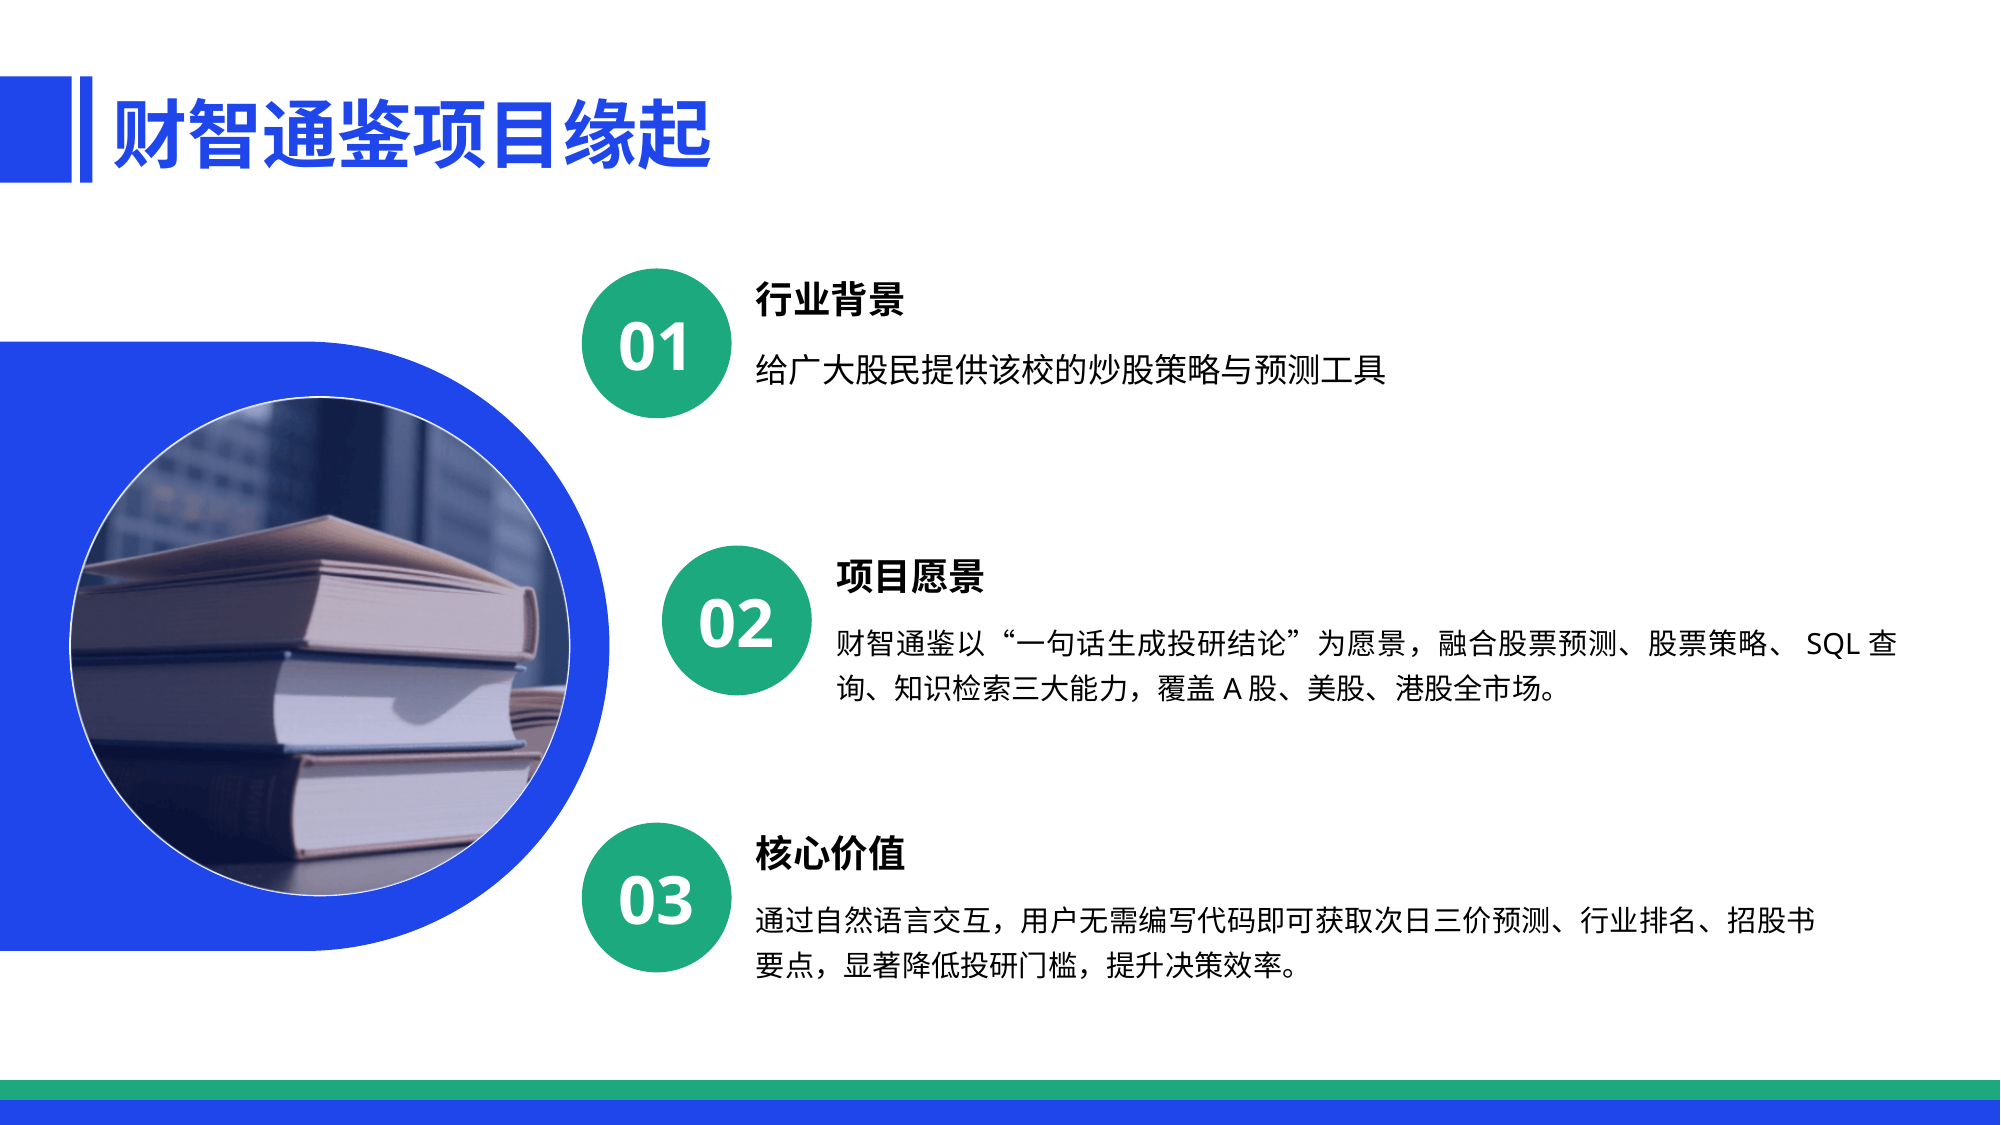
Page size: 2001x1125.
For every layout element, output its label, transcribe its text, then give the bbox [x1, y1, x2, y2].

text_box [581, 268, 732, 419]
text_box 03 [610, 850, 728, 939]
text_box [0, 76, 72, 183]
text_box 行业背景 [740, 268, 1832, 329]
text_box 财智通鉴以“一句话生成投研结论”为愿景，融合股票预测、股票策略、SQL查询、知识检索三大能力，覆盖A股、美股、港股全市场。 [821, 607, 1913, 713]
text_box [581, 822, 732, 973]
text_box 给广大股民提供该校的炒股策略与预测工具 [740, 330, 1832, 397]
text_box [0, 1080, 2000, 1100]
text_box 02 [666, 573, 808, 662]
text_box [0, 1100, 2000, 1125]
text_box 项目愿景 [821, 545, 1913, 606]
text_box [662, 545, 812, 696]
text_box [80, 76, 93, 183]
text_box 01 [585, 296, 728, 385]
text_box [0, 341, 610, 951]
text_box 通过自然语言交互，用户无需编写代码即可获取次日三价预测、行业排名、招股书要点，显著降低投研门槛，提升决策效率。 [740, 884, 1832, 991]
text_box 核心价值 [740, 822, 1832, 883]
text_box 财智通鉴项目缘起 [97, 79, 1929, 185]
picture [69, 395, 571, 897]
